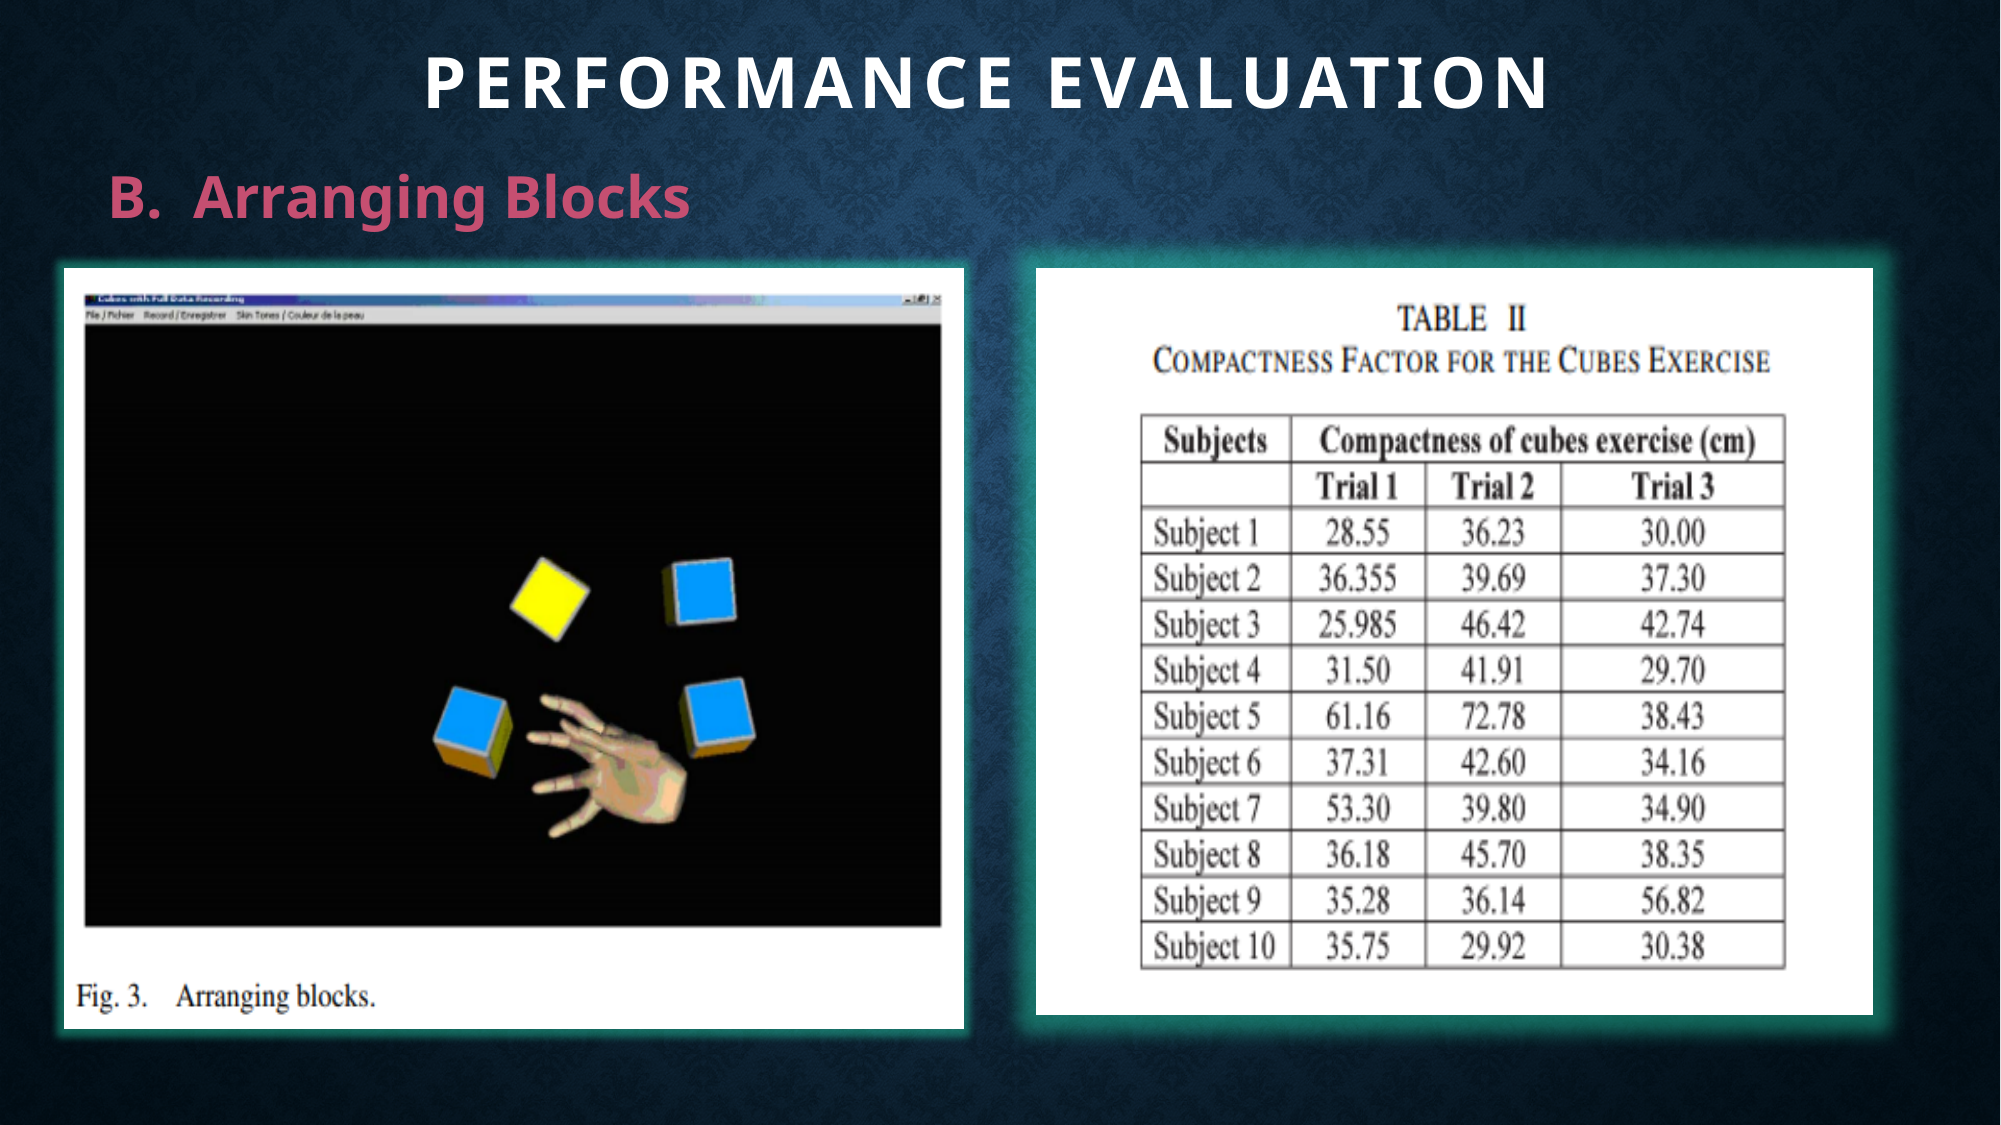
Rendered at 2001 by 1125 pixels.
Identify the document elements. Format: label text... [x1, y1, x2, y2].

text_box Performance evaluation [124, 39, 1850, 133]
picture [63, 267, 964, 1030]
picture [1036, 267, 1874, 1016]
list B. Arranging Blocks [92, 138, 1908, 232]
